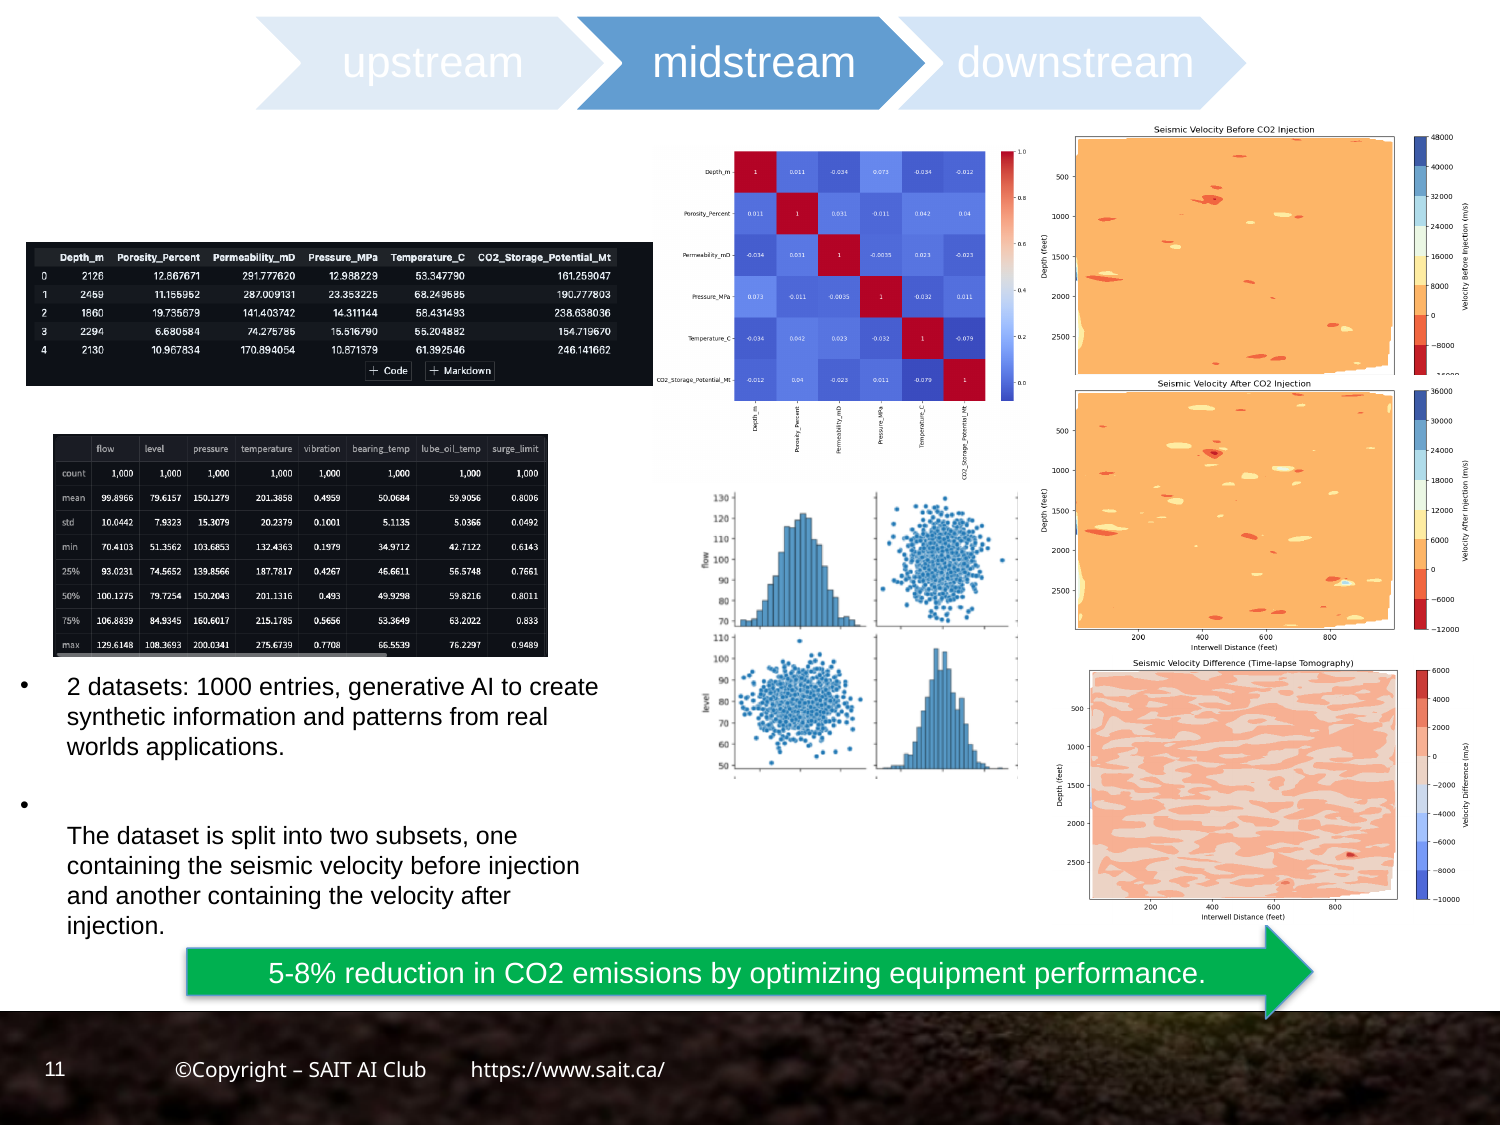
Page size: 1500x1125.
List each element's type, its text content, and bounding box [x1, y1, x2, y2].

picture [1035, 120, 1474, 925]
picture [0, 1012, 1500, 1125]
slide_number 11 [29, 1030, 155, 1106]
picture [26, 145, 1030, 483]
picture [694, 487, 1018, 780]
picture [52, 434, 548, 657]
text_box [249, 14, 1251, 112]
text_box 5-8% reduction in CO2 emissions by optimizing equipment performance. [632, 933, 1314, 1020]
text_box 2 datasets: 1000 entries, generative AI to create synthetic information and patterns from real worlds applications. The dataset is split into two subsets, one containing the seismic velocity before injection and another containing the velocity after injection. [5, 662, 632, 1007]
